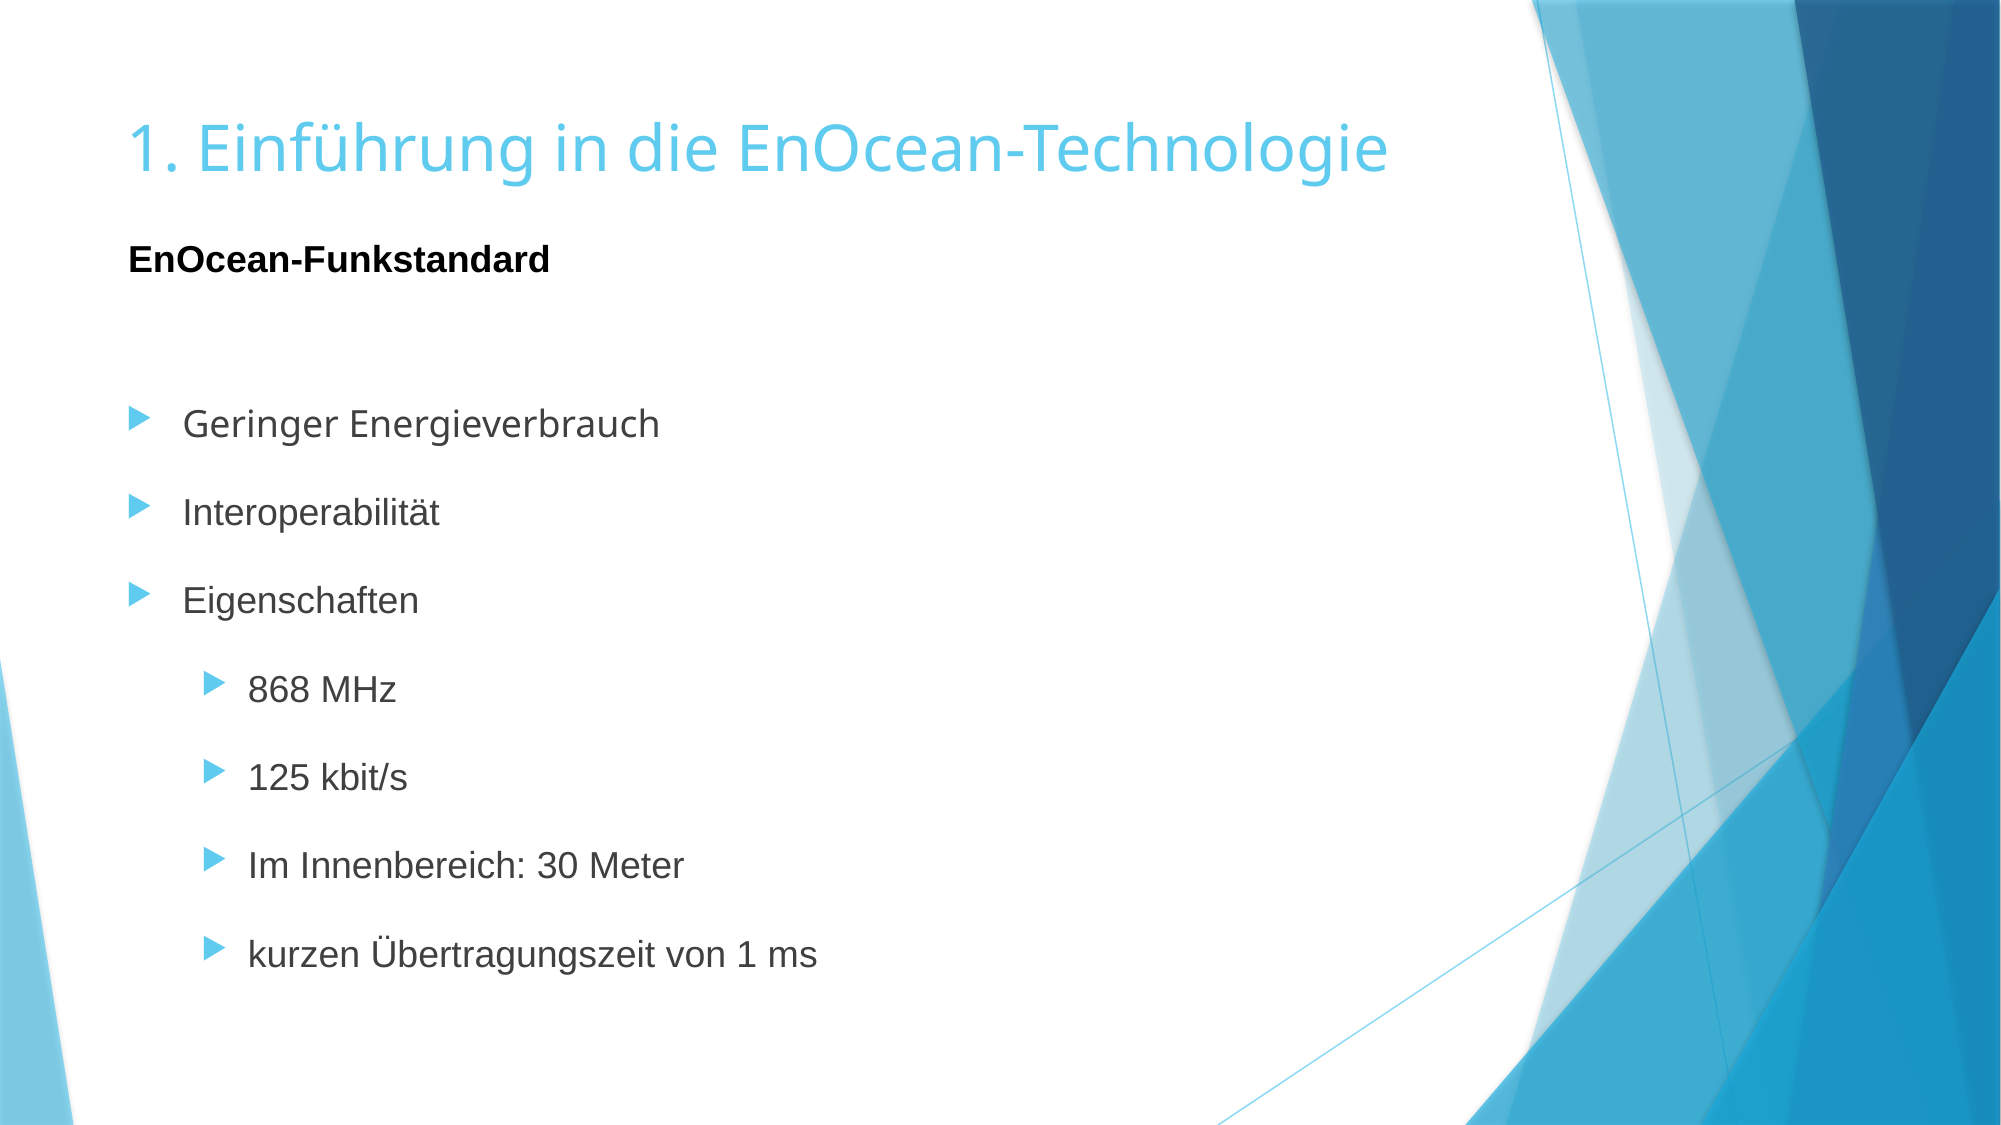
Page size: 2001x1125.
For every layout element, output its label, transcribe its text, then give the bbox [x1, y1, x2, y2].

list Geringer Energieverbrauch Interoperabilität Eigenschaften 868 MHz 125 kbit/s Im Innenbereich: 30 Meter kurzen Übertragungszeit von 1 ms [111, 369, 1522, 1007]
title 1. Einführung in die EnOcean-Technologie [111, 99, 1522, 317]
text_box EnOcean-Funkstandard [113, 227, 567, 333]
